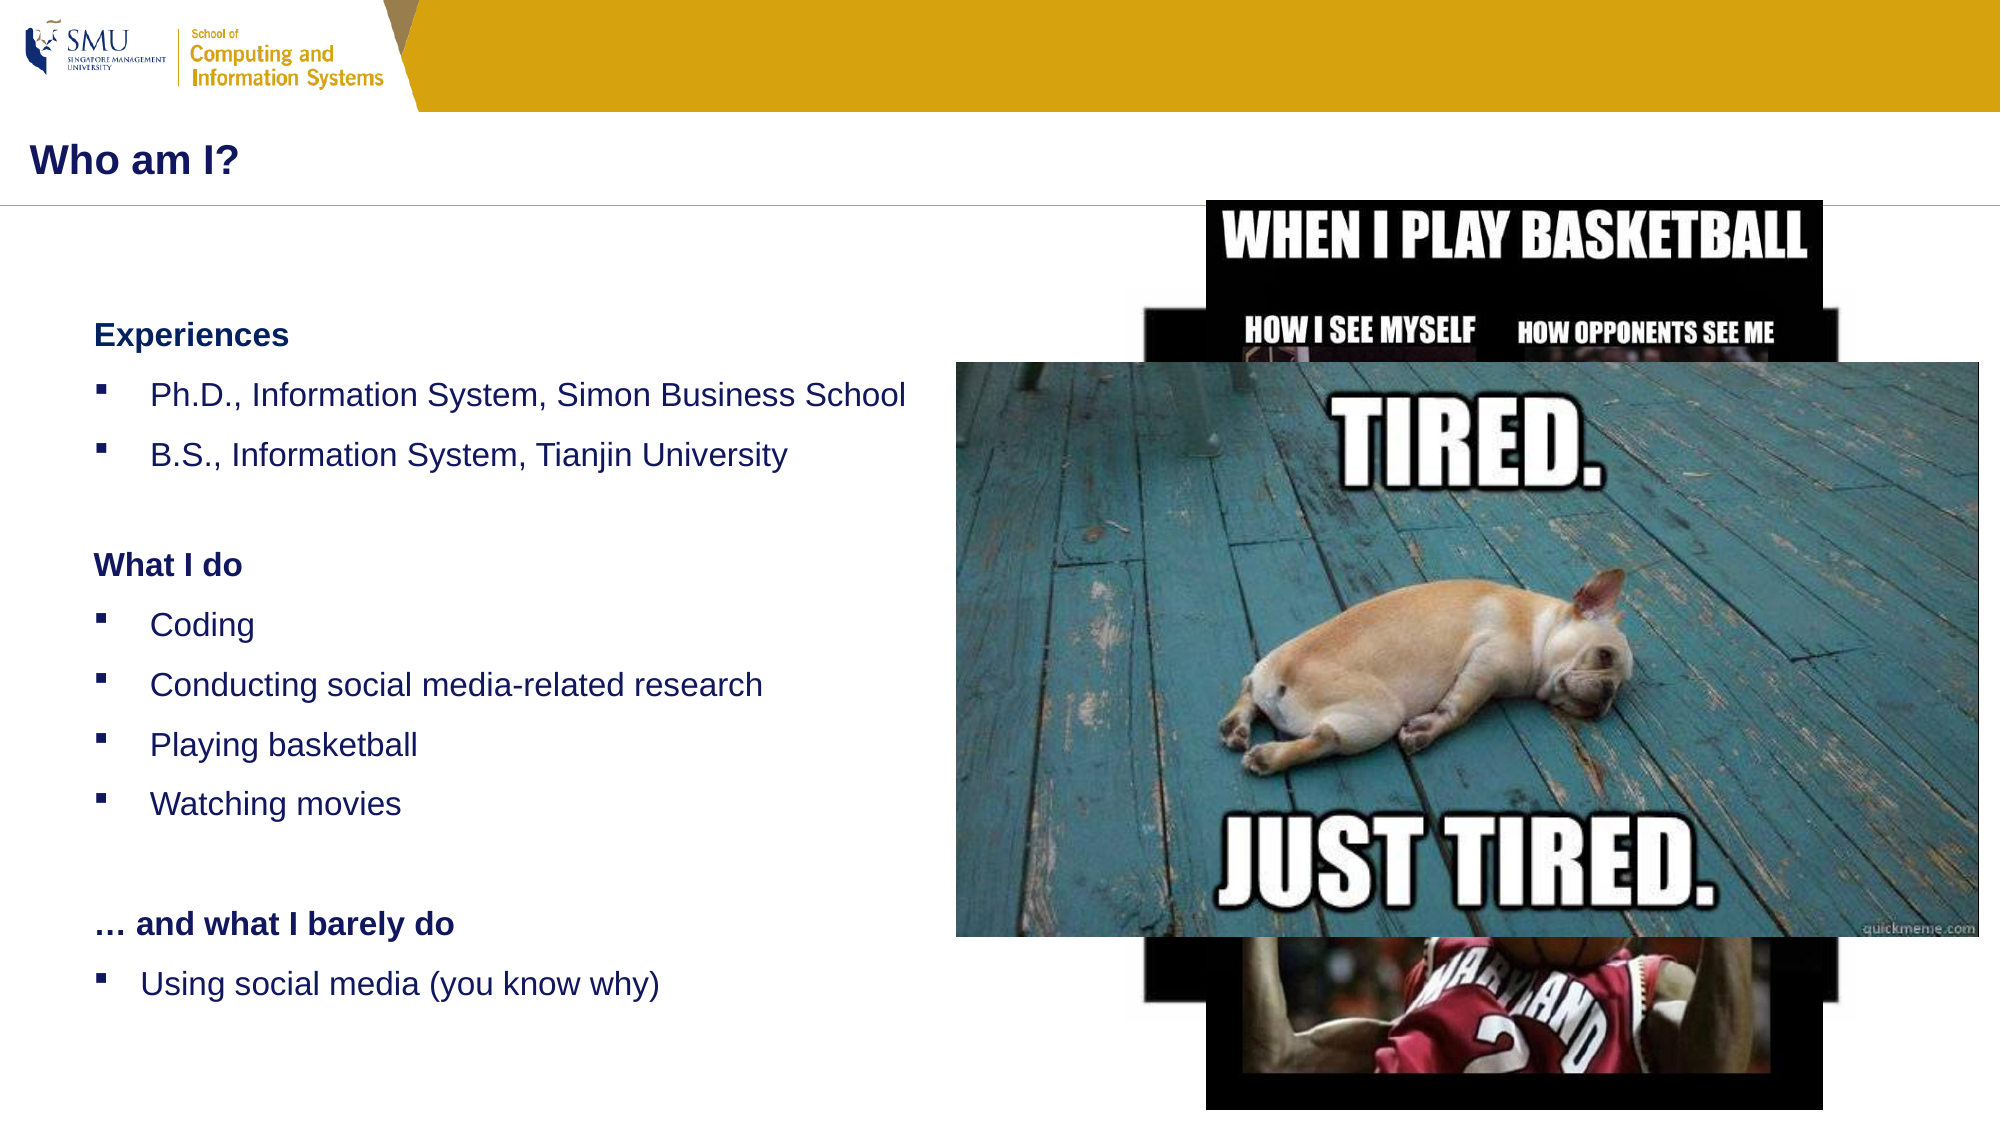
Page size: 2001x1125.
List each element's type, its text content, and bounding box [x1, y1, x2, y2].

text_box Experiences Ph.D., Information System, Simon Business School B.S., Information System, Tianjin University [78, 285, 1000, 481]
picture [956, 200, 1979, 1110]
text_box Who am I? [15, 138, 821, 196]
text_box What I do Coding Conducting social media-related research Playing basketball Watching movies … and what I barely do Using social media (you know why) [78, 515, 971, 1010]
